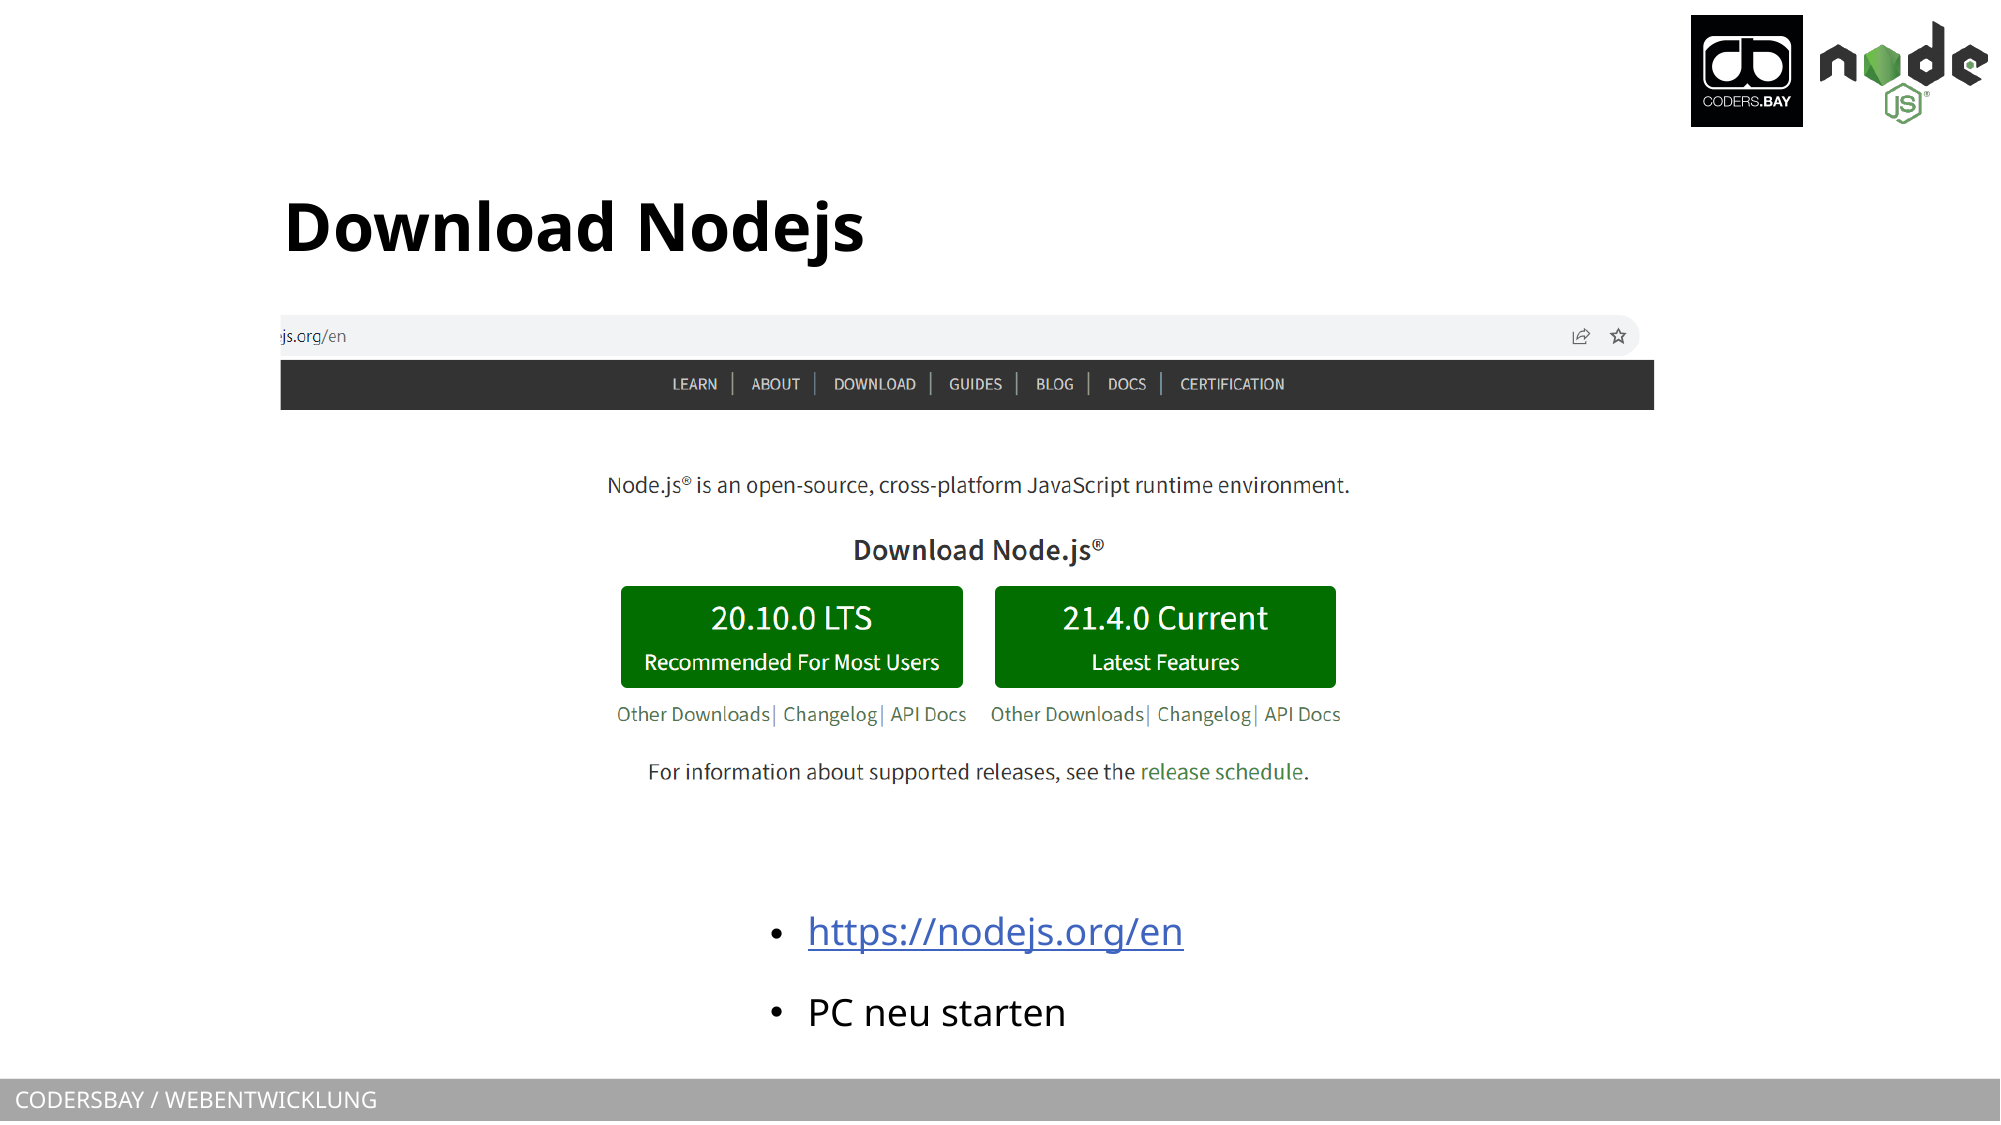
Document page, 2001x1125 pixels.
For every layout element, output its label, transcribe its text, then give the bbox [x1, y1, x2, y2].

picture [1691, 15, 1803, 127]
picture [280, 314, 1655, 891]
title Download Nodejs [268, 112, 1732, 338]
picture [1820, 21, 1988, 124]
list https://nodejs.org/en PC neu starten [755, 890, 2000, 1125]
